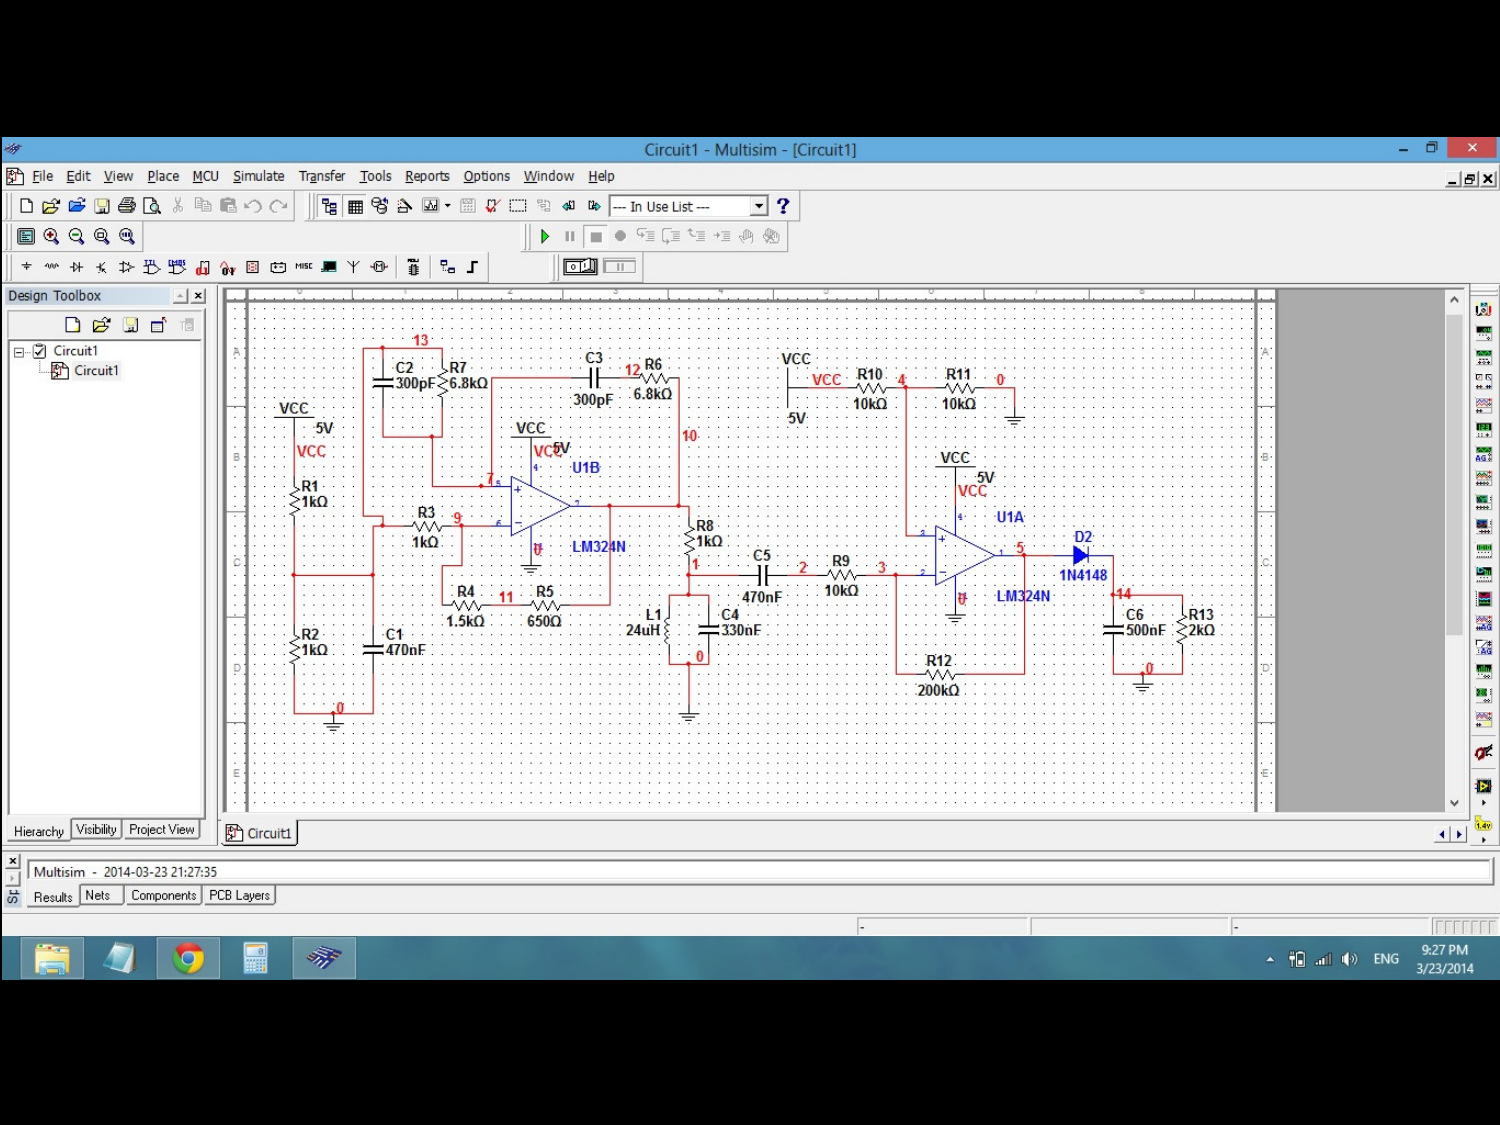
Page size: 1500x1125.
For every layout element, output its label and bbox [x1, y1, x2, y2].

picture [1, 137, 1500, 980]
